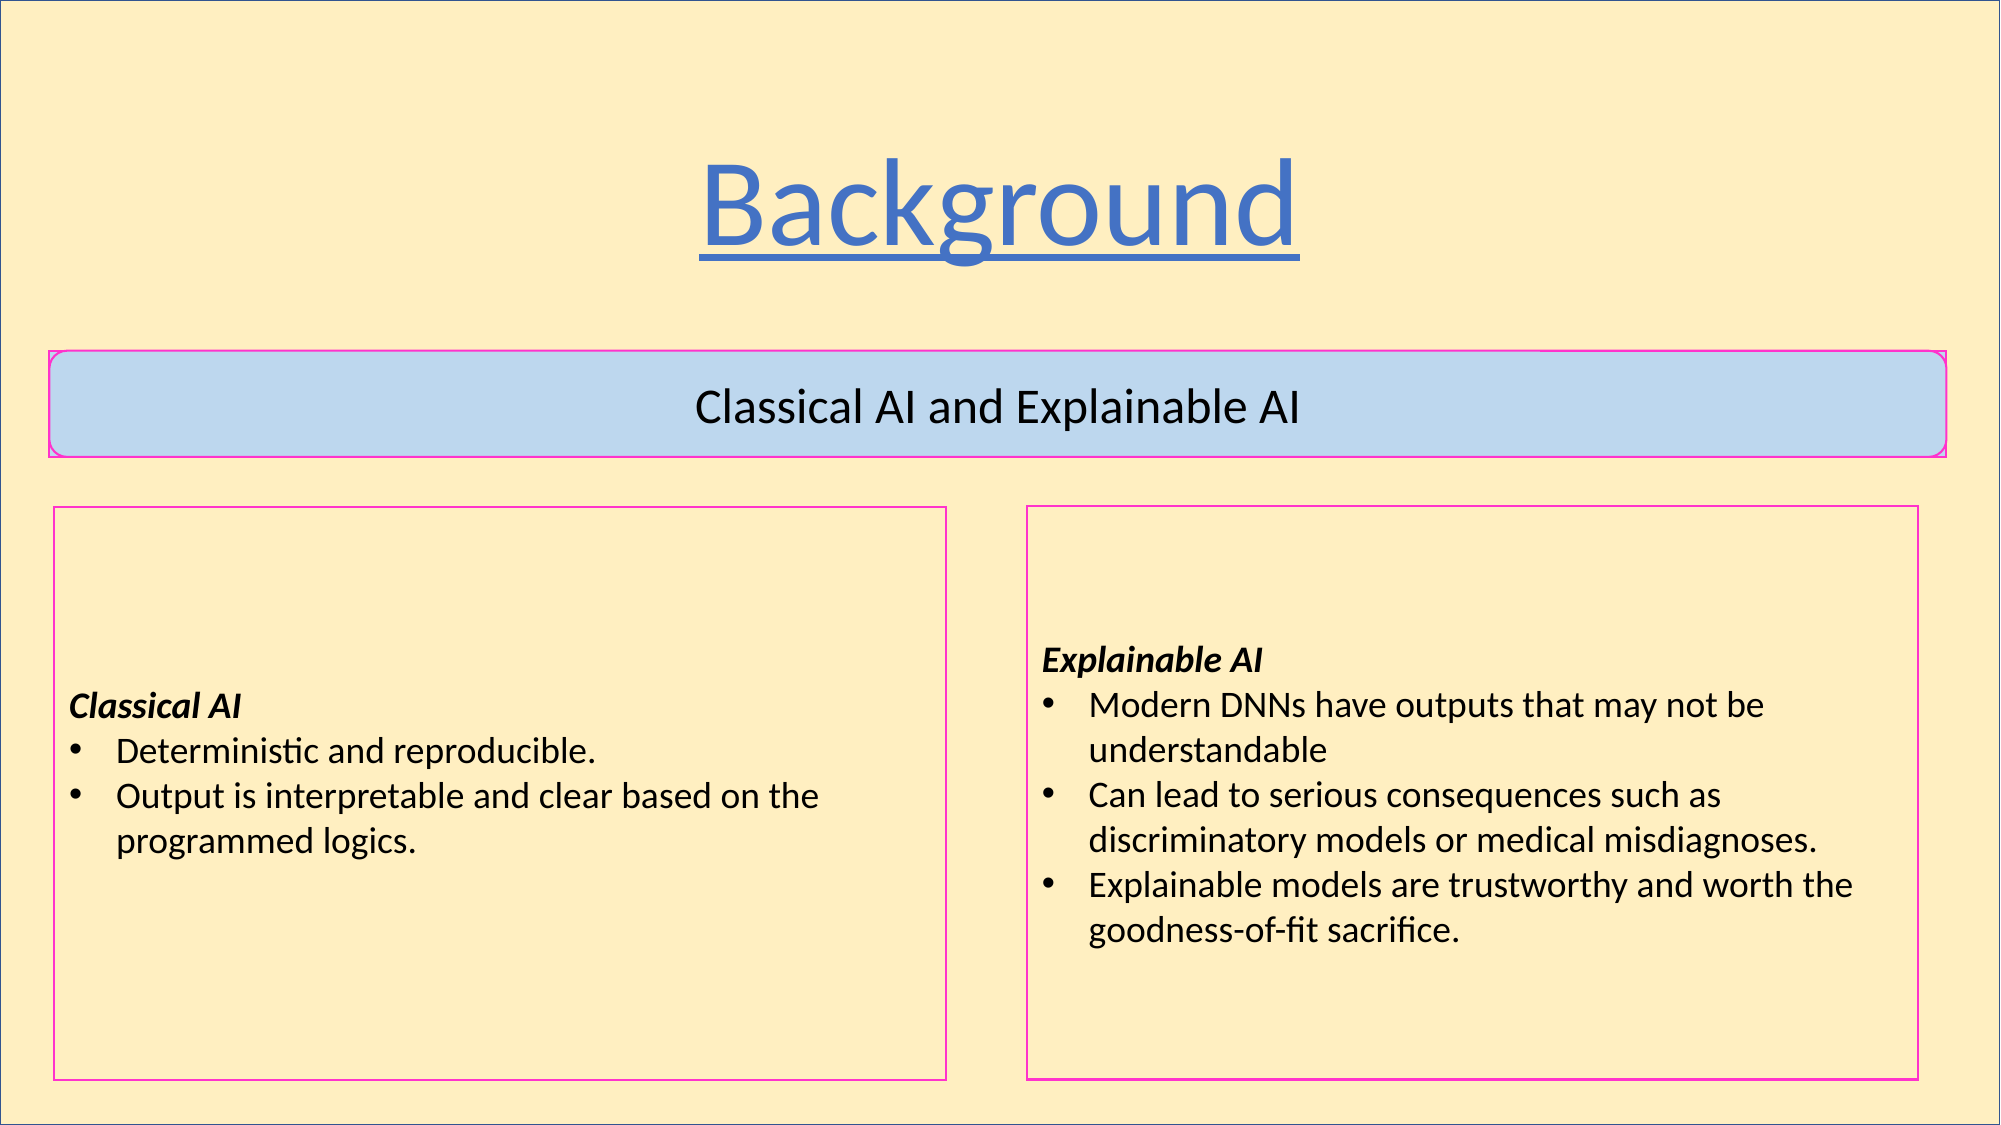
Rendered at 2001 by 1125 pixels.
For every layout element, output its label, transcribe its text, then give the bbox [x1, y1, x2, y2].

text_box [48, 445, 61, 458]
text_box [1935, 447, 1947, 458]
text_box Classical AI Deterministic and reproducible. Output is interpretable and clear based on the programmed logics. [53, 506, 947, 1081]
text_box Classical AI and Explainable AI [48, 349, 1948, 458]
text_box Background [31, 113, 1968, 279]
text_box Explainable AI Modern DNNs have outputs that may not be understandable Can lead to serious consequences such as discriminatory models or medical misdiagnoses. Explainable models are trustworthy and worth the goodness-of-fit sacrifice. [1026, 505, 1919, 1081]
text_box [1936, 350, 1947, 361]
text_box [0, 0, 2000, 1125]
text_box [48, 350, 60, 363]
